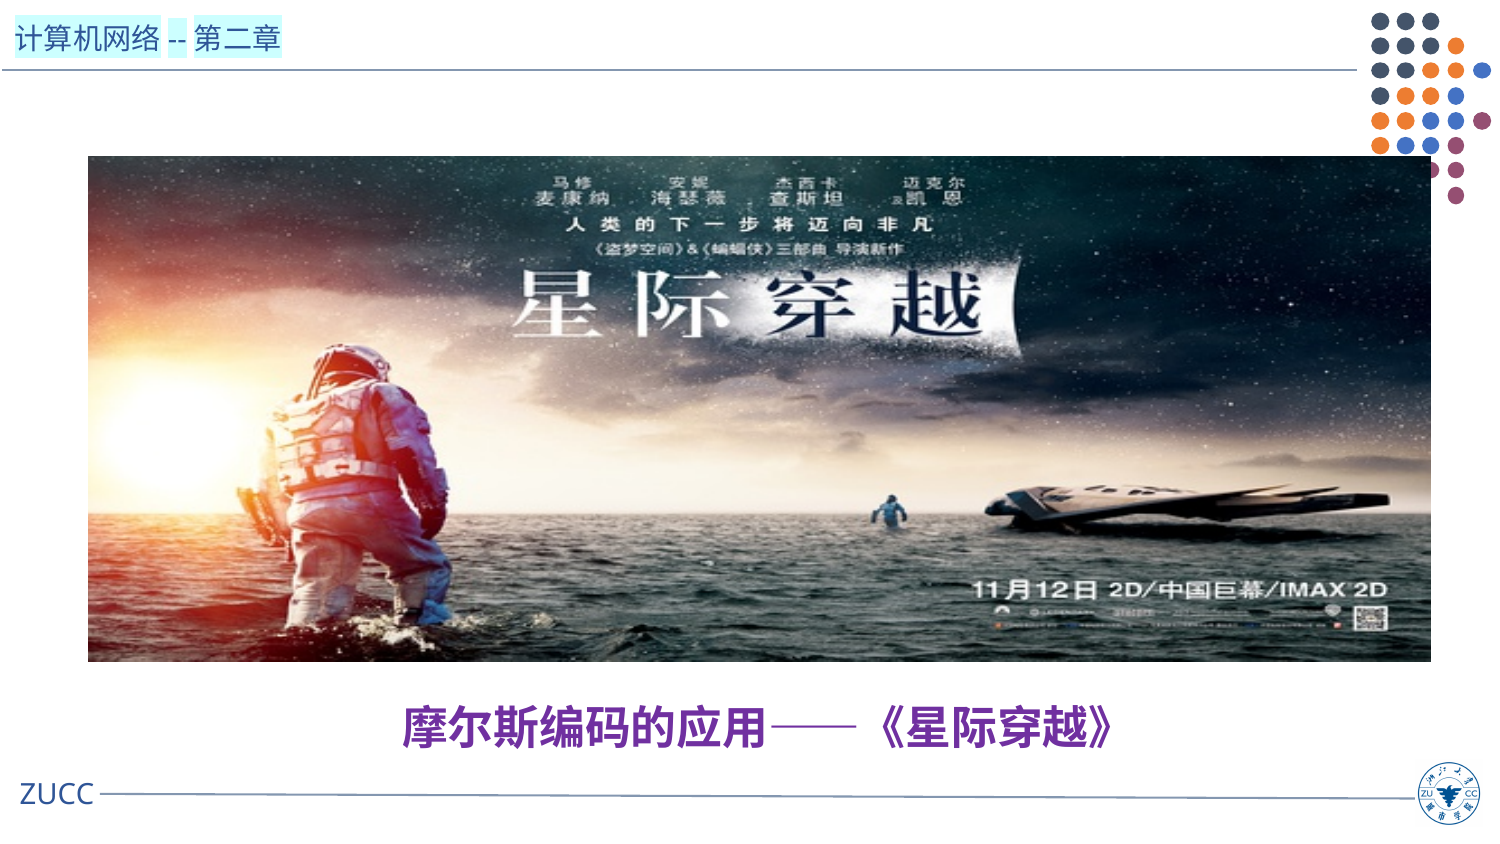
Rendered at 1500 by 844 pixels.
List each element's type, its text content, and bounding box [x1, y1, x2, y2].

text_box 摩尔斯编码的应用——《星际穿越》 [387, 691, 1150, 761]
picture [1415, 759, 1483, 827]
picture [88, 155, 1431, 662]
